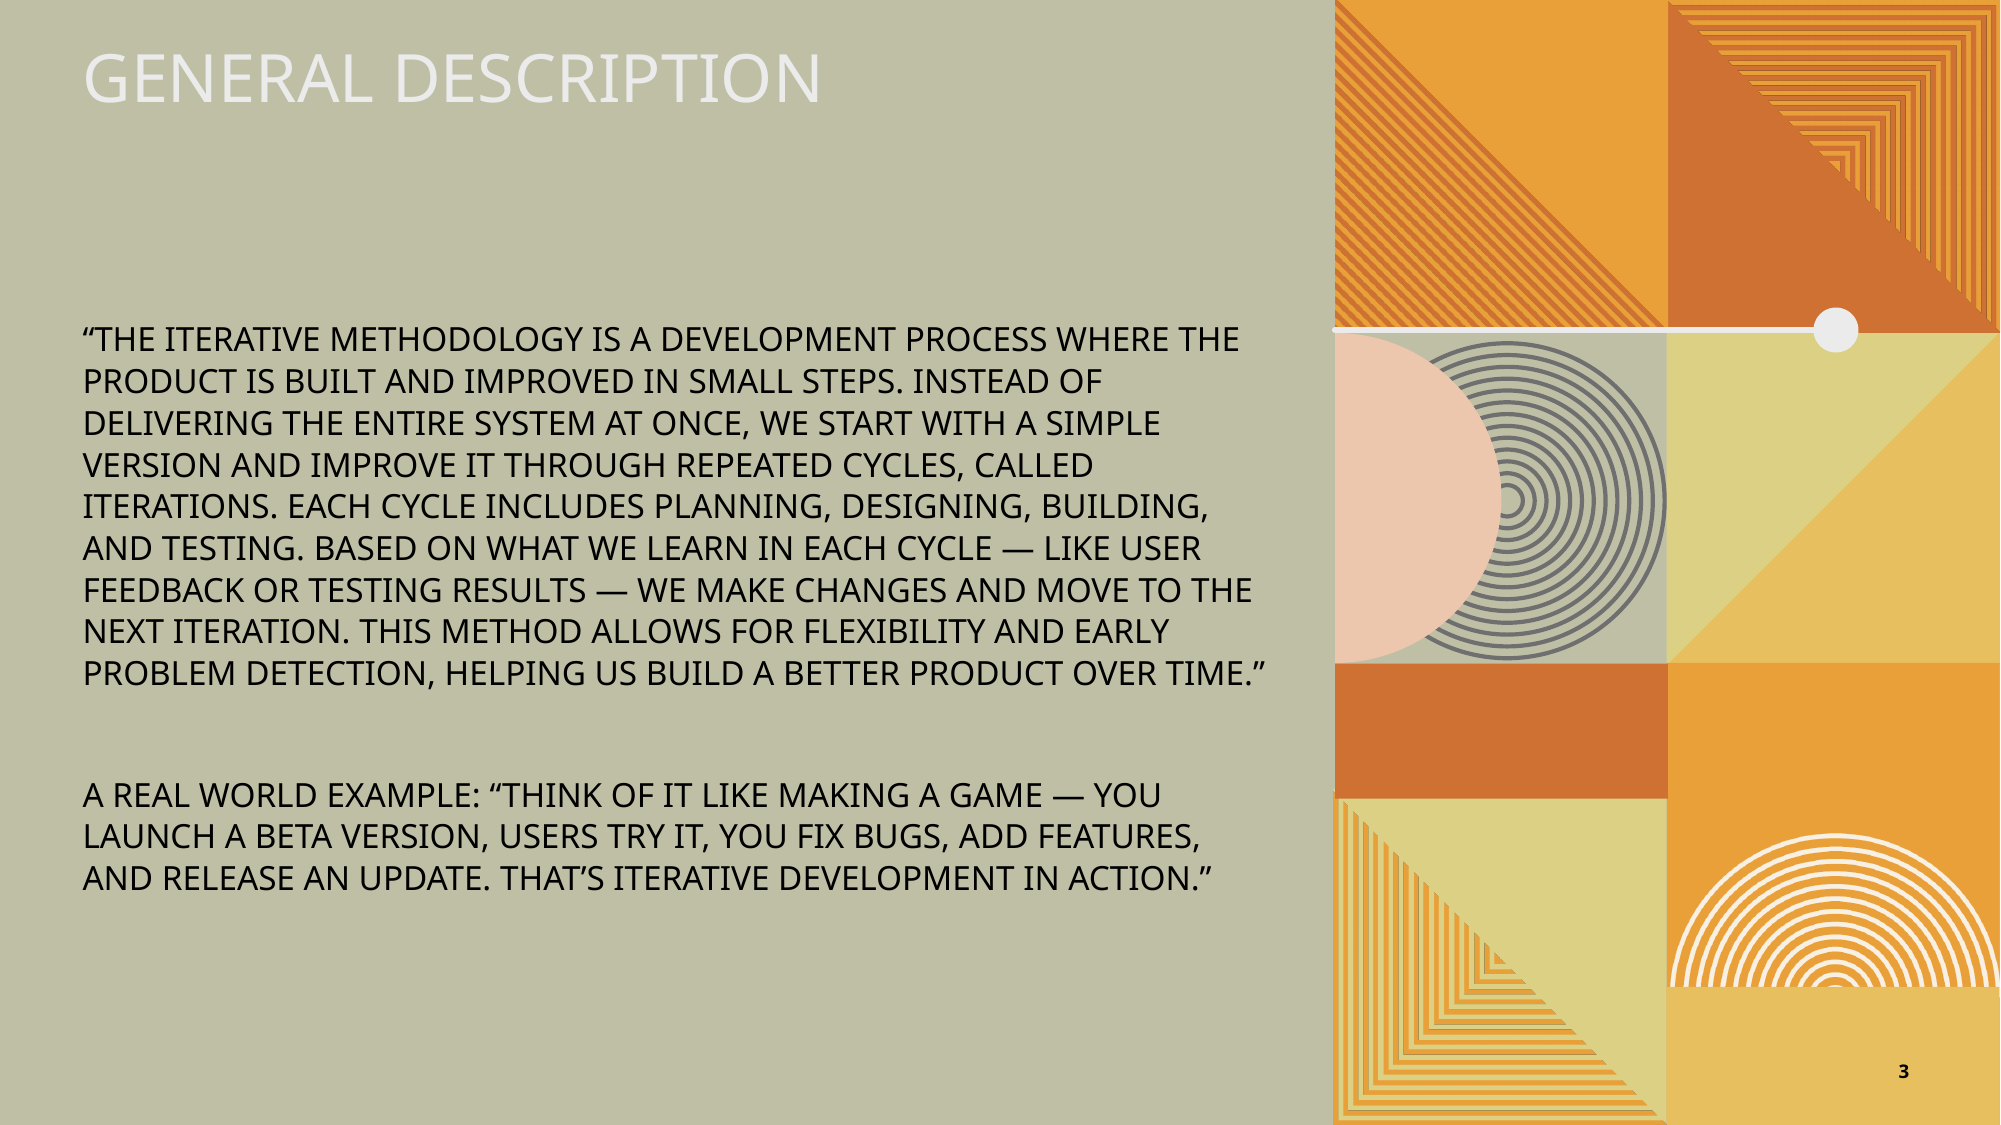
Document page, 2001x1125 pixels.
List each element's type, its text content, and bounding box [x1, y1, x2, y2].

list “The Iterative methodology is a development process where the product is built and improved in small steps. Instead of delivering the entire system at once, we start with a simple version and improve it through repeated cycles, called iterations. Each cycle includes planning, designing, building, and testing. Based on what we learn in each cycle — like user feedback or testing results — we make changes and move to the next iteration. This method allows for flexibility and early problem detection, helping us build a better product over time.” A real world example: “Think of it like making a game — you launch a beta version, users try it, you fix bugs, add features, and release an update. That’s iterative development in action.” [67, 309, 1288, 973]
slide_number 3 [1849, 1042, 1925, 1103]
title General Description [67, 28, 1149, 309]
picture [1669, 833, 2001, 998]
picture [1333, 791, 1667, 1125]
picture [1335, 0, 2001, 333]
